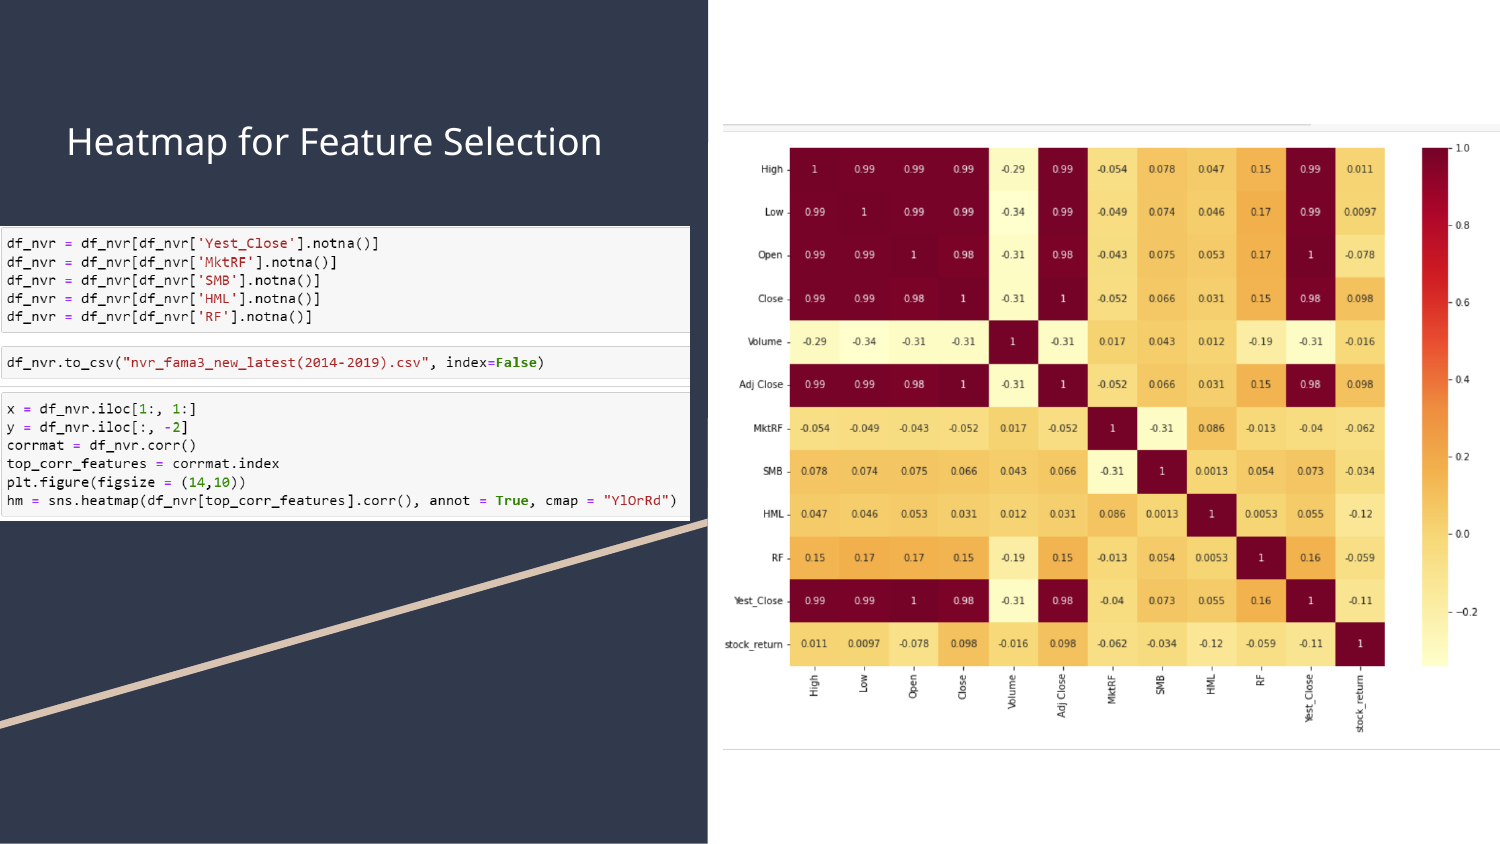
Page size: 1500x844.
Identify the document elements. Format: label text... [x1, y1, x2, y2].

picture [0, 226, 691, 522]
title Heatmap for Feature Selection [51, 82, 660, 225]
picture [723, 123, 1500, 755]
